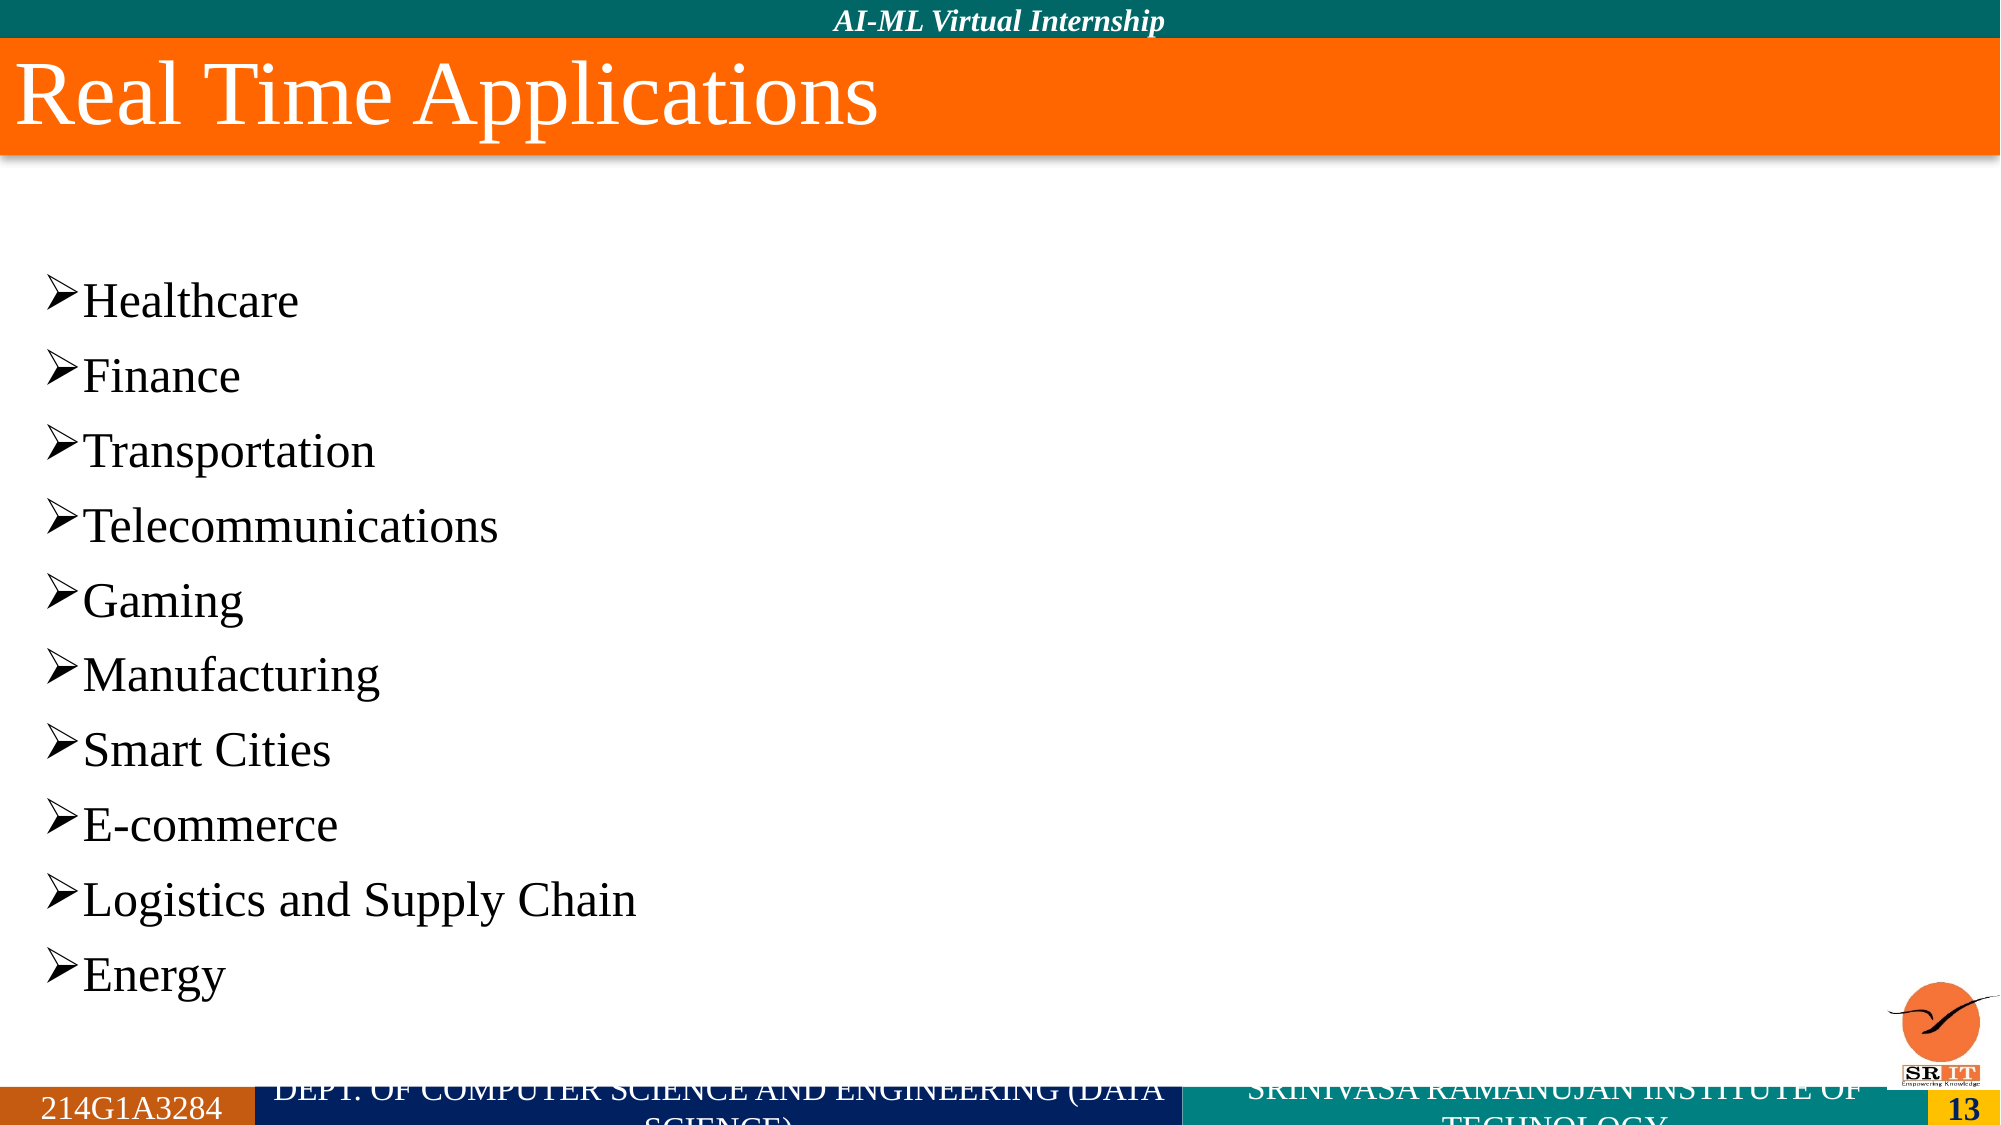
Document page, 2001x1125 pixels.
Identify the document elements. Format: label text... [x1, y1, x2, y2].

picture [1887, 977, 2000, 1090]
list Healthcare Finance Transportation Telecommunications Gaming Manufacturing Smart Cities E-commerce Logistics and Supply Chain Energy [27, 186, 1952, 1072]
title Real Time Applications [0, 38, 2000, 156]
